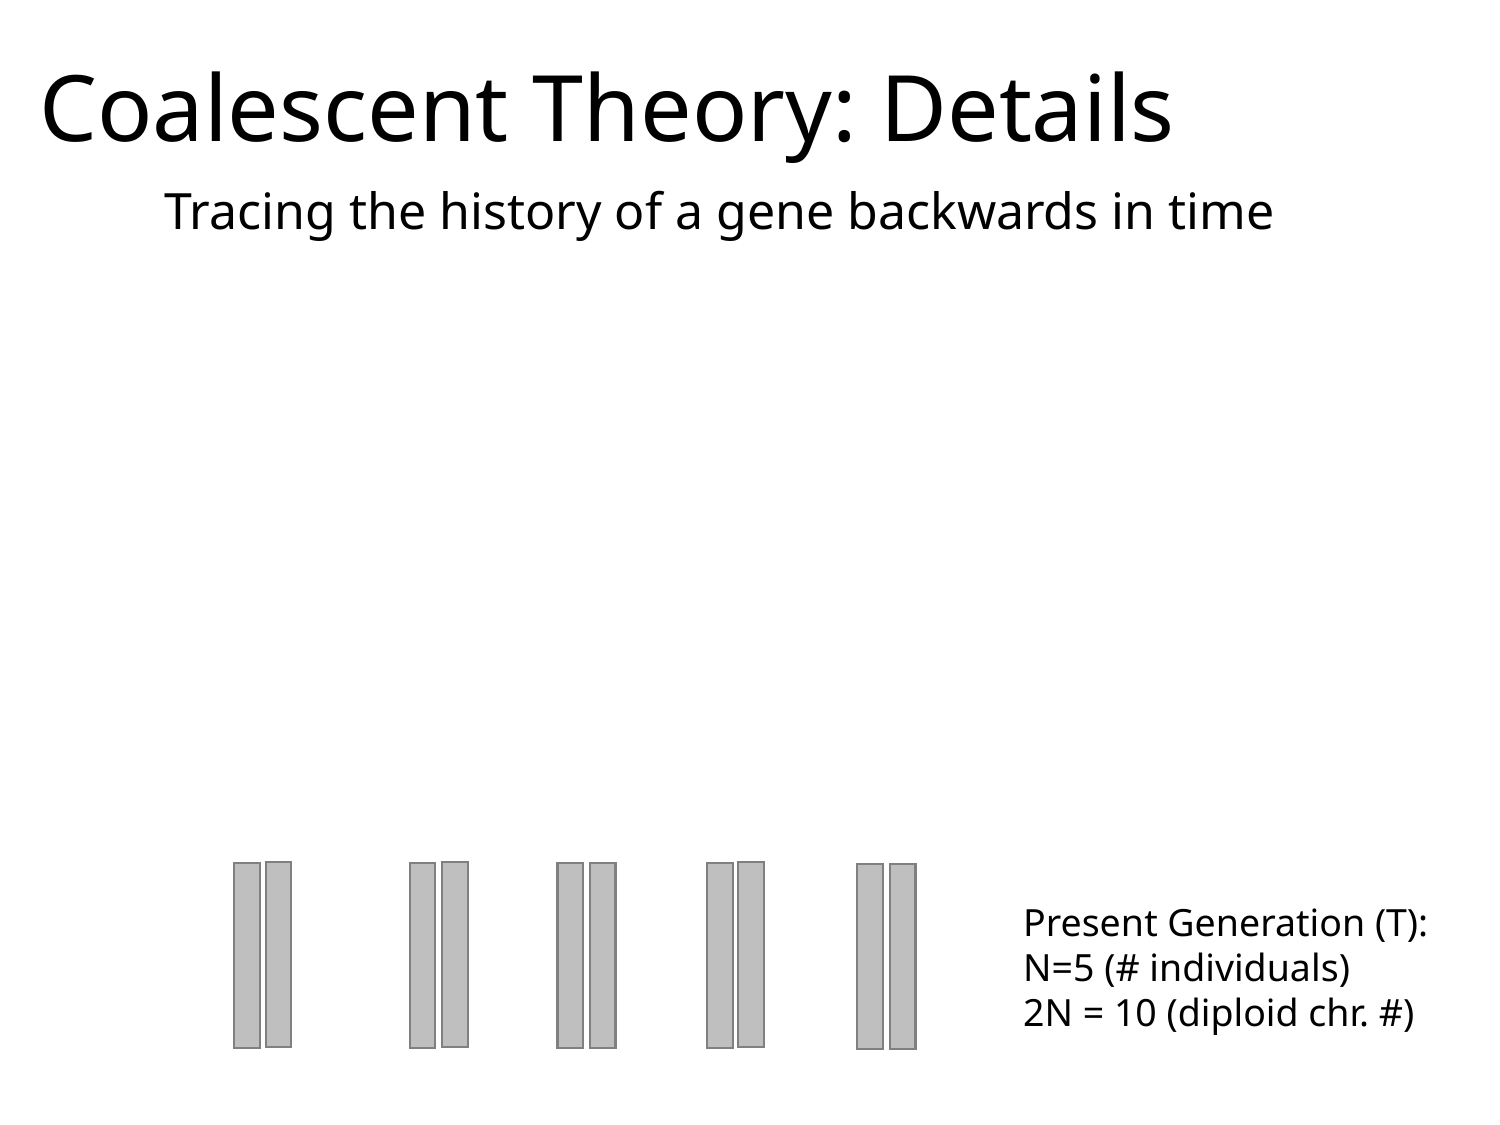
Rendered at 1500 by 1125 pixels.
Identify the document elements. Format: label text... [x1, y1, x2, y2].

text_box [441, 861, 469, 1048]
text_box [856, 863, 884, 1050]
text_box Present Generation (T): N=5 (# individuals) 2N = 10 (diploid chr. #) [1008, 891, 1444, 1041]
text_box [706, 862, 734, 1049]
text_box [589, 862, 617, 1049]
text_box [889, 863, 917, 1050]
text_box Tracing the history of a gene backwards in time [150, 171, 1291, 247]
title Coalescent Theory: Details [24, 23, 1318, 202]
text_box [409, 862, 436, 1049]
text_box [265, 861, 292, 1048]
text_box [233, 862, 261, 1049]
text_box [556, 862, 584, 1049]
text_box [737, 861, 765, 1048]
